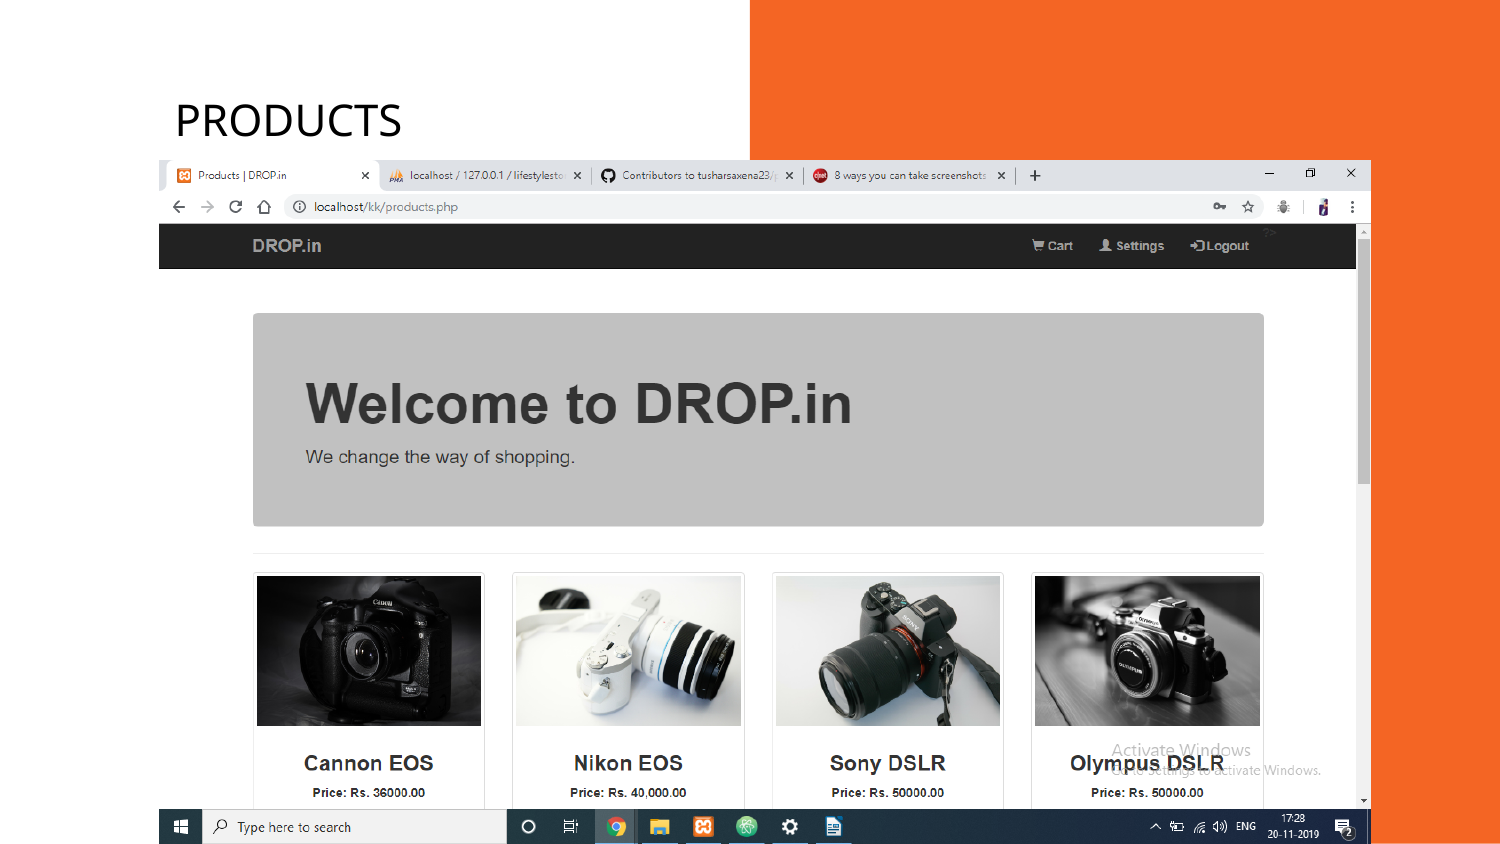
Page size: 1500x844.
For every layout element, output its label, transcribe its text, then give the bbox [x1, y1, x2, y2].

subtitle PRODUCTS [159, 77, 824, 159]
picture [159, 160, 1372, 844]
